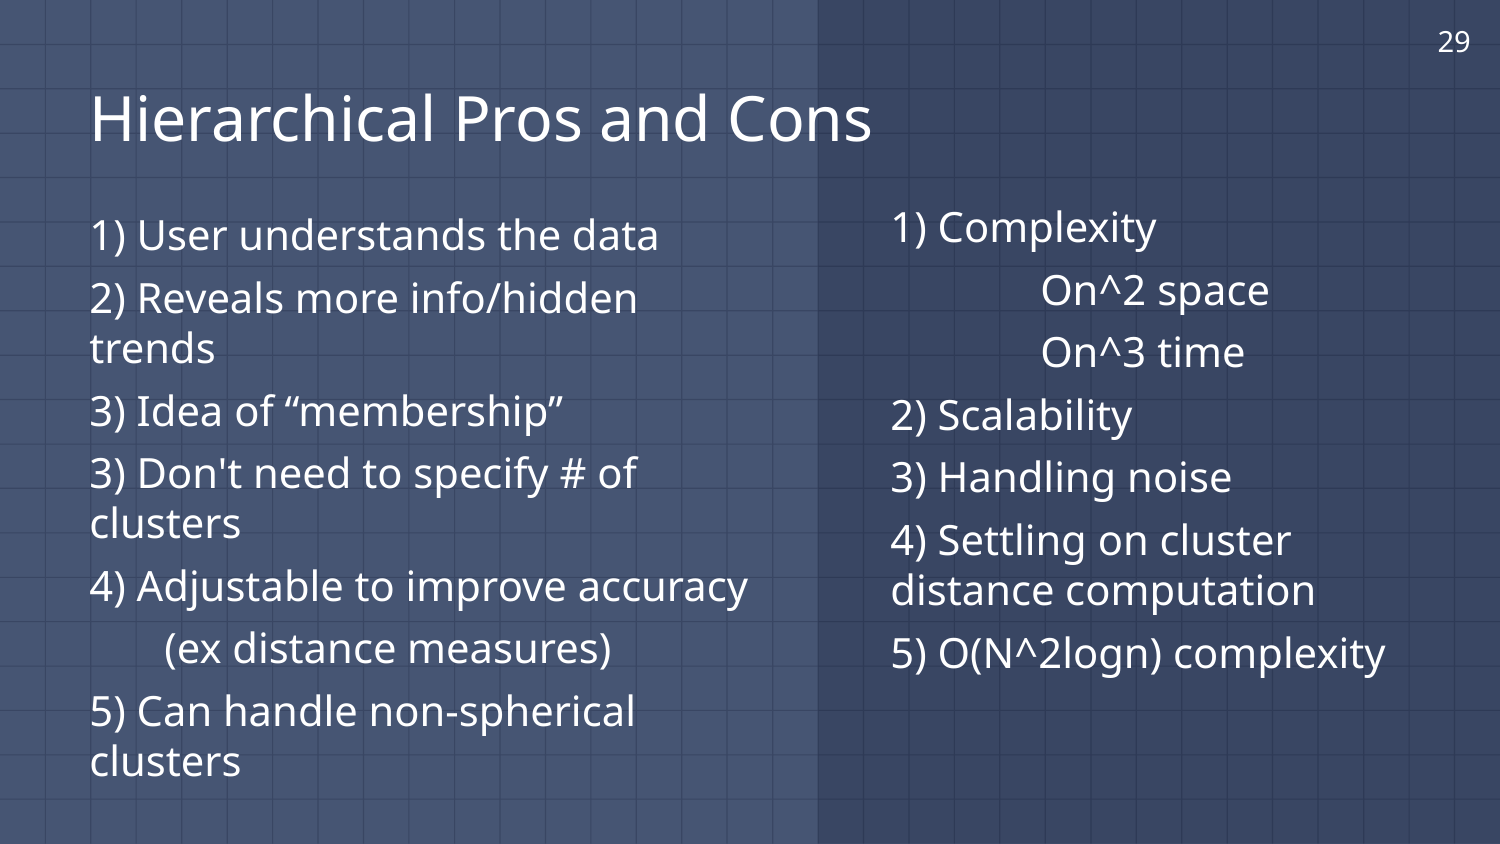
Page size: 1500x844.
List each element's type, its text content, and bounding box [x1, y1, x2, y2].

title Hierarchical Pros and Cons [74, 64, 990, 205]
slide_number ‹#› [1408, 0, 1500, 88]
list 1) User understands the data 2) Reveals more info/hidden trends 3) Idea of “membership” 3) Don't need to specify # of clusters 4) Adjustable to improve accuracy (ex distance measures) 5) Can handle non-spherical clusters [74, 194, 791, 703]
list 1) Complexity On^2 space On^3 time 2) Scalability 3) Handling noise 4) Settling on cluster distance computation 5) O(N^2logn) complexity [875, 186, 1479, 695]
